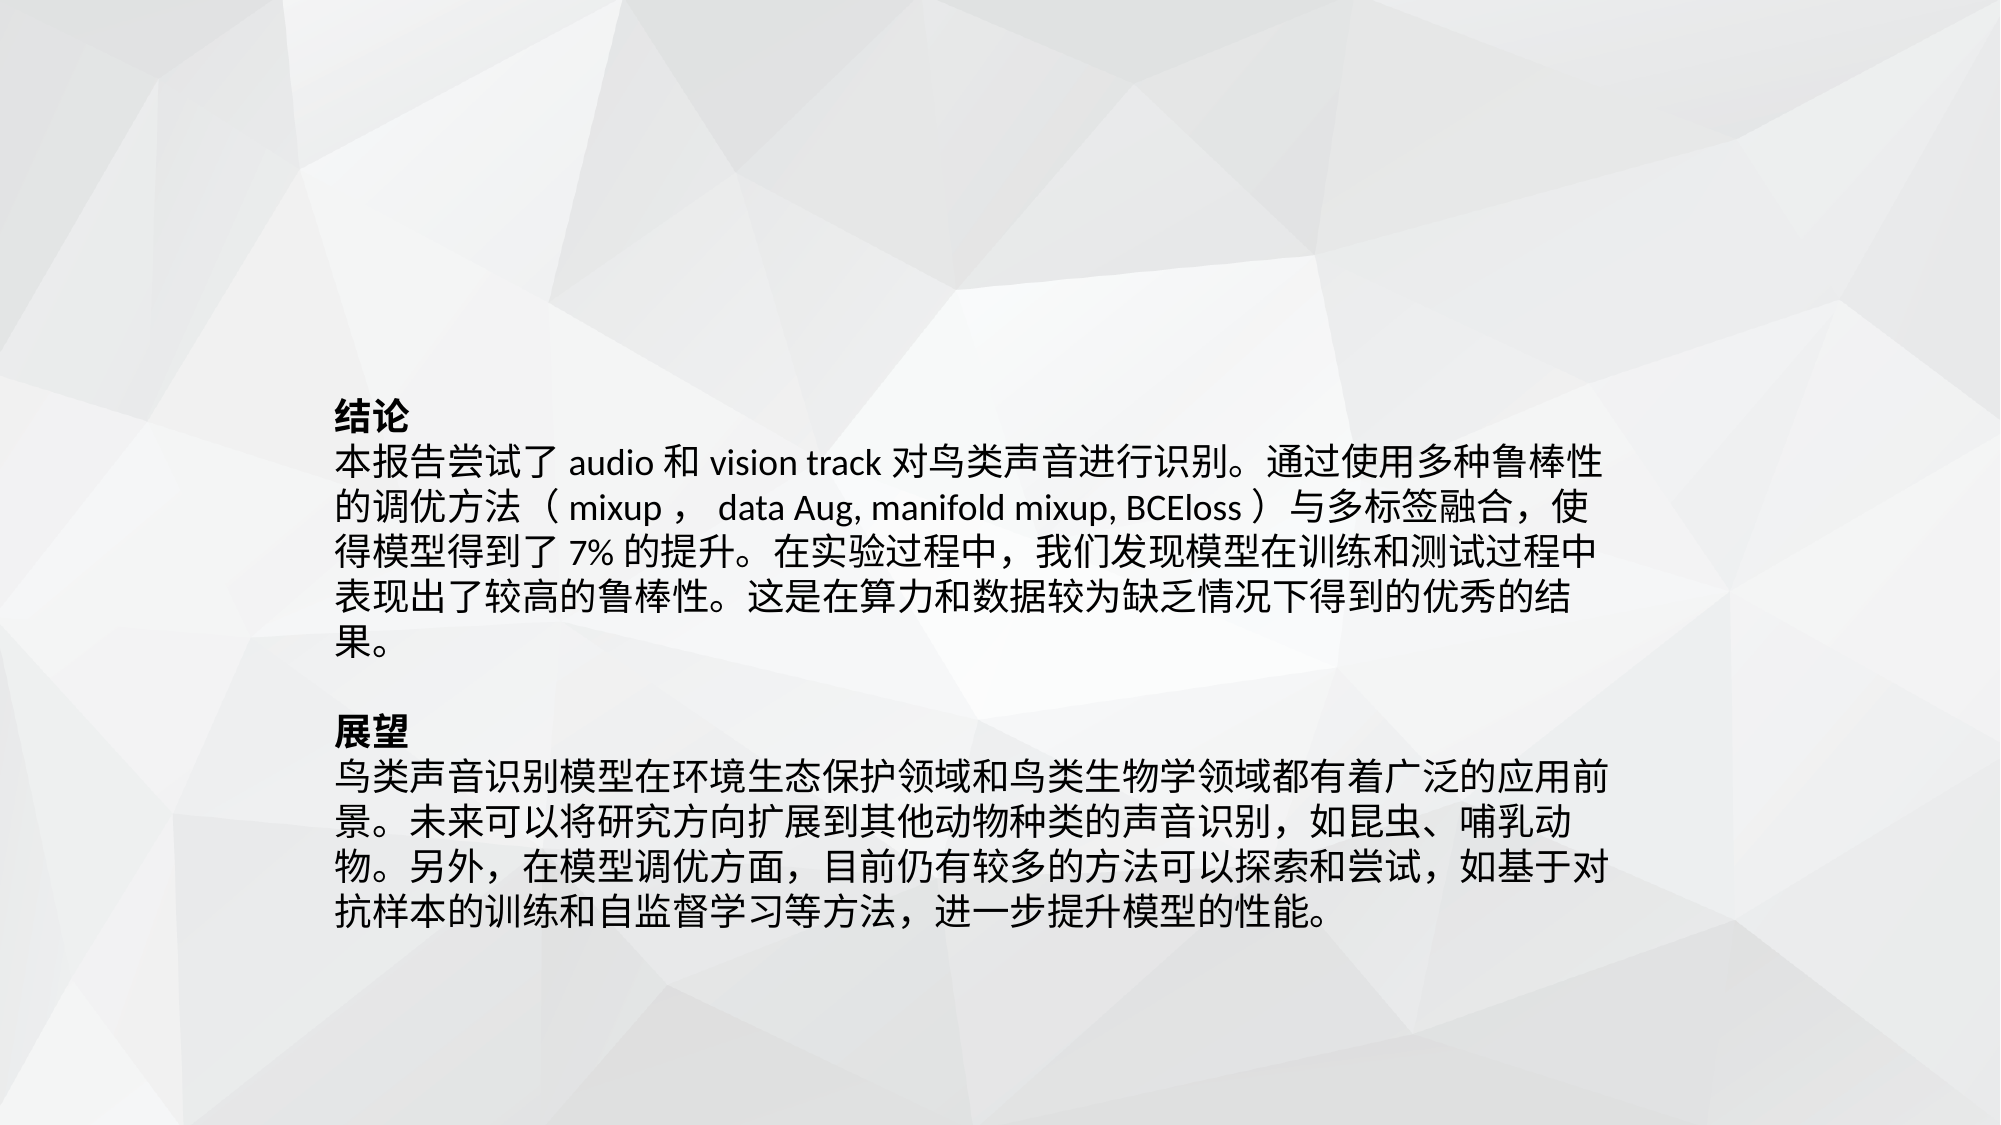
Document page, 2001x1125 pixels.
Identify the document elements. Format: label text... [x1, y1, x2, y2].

text_box 结论 本报告尝试了audio和vision track对鸟类声音进行识别。通过使用多种鲁棒性的调优方法（mixup，data Aug, manifold mixup, BCEloss）与多标签融合，使得模型得到了7%的提升。在实验过程中，我们发现模型在训练和测试过程中表现出了较高的鲁棒性。这是在算力和数据较为缺乏情况下得到的优秀的结果。 展望 鸟类声音识别模型在环境生态保护领域和鸟类生物学领域都有着广泛的应用前景。未来可以将研究方向扩展到其他动物种类的声音识别，如昆虫、哺乳动物。另外，在模型调优方面，目前仍有较多的方法可以探索和尝试，如基于对抗样本的训练和自监督学习等方法，进一步提升模型的性能。 [319, 385, 1640, 941]
picture [0, 0, 2001, 1125]
